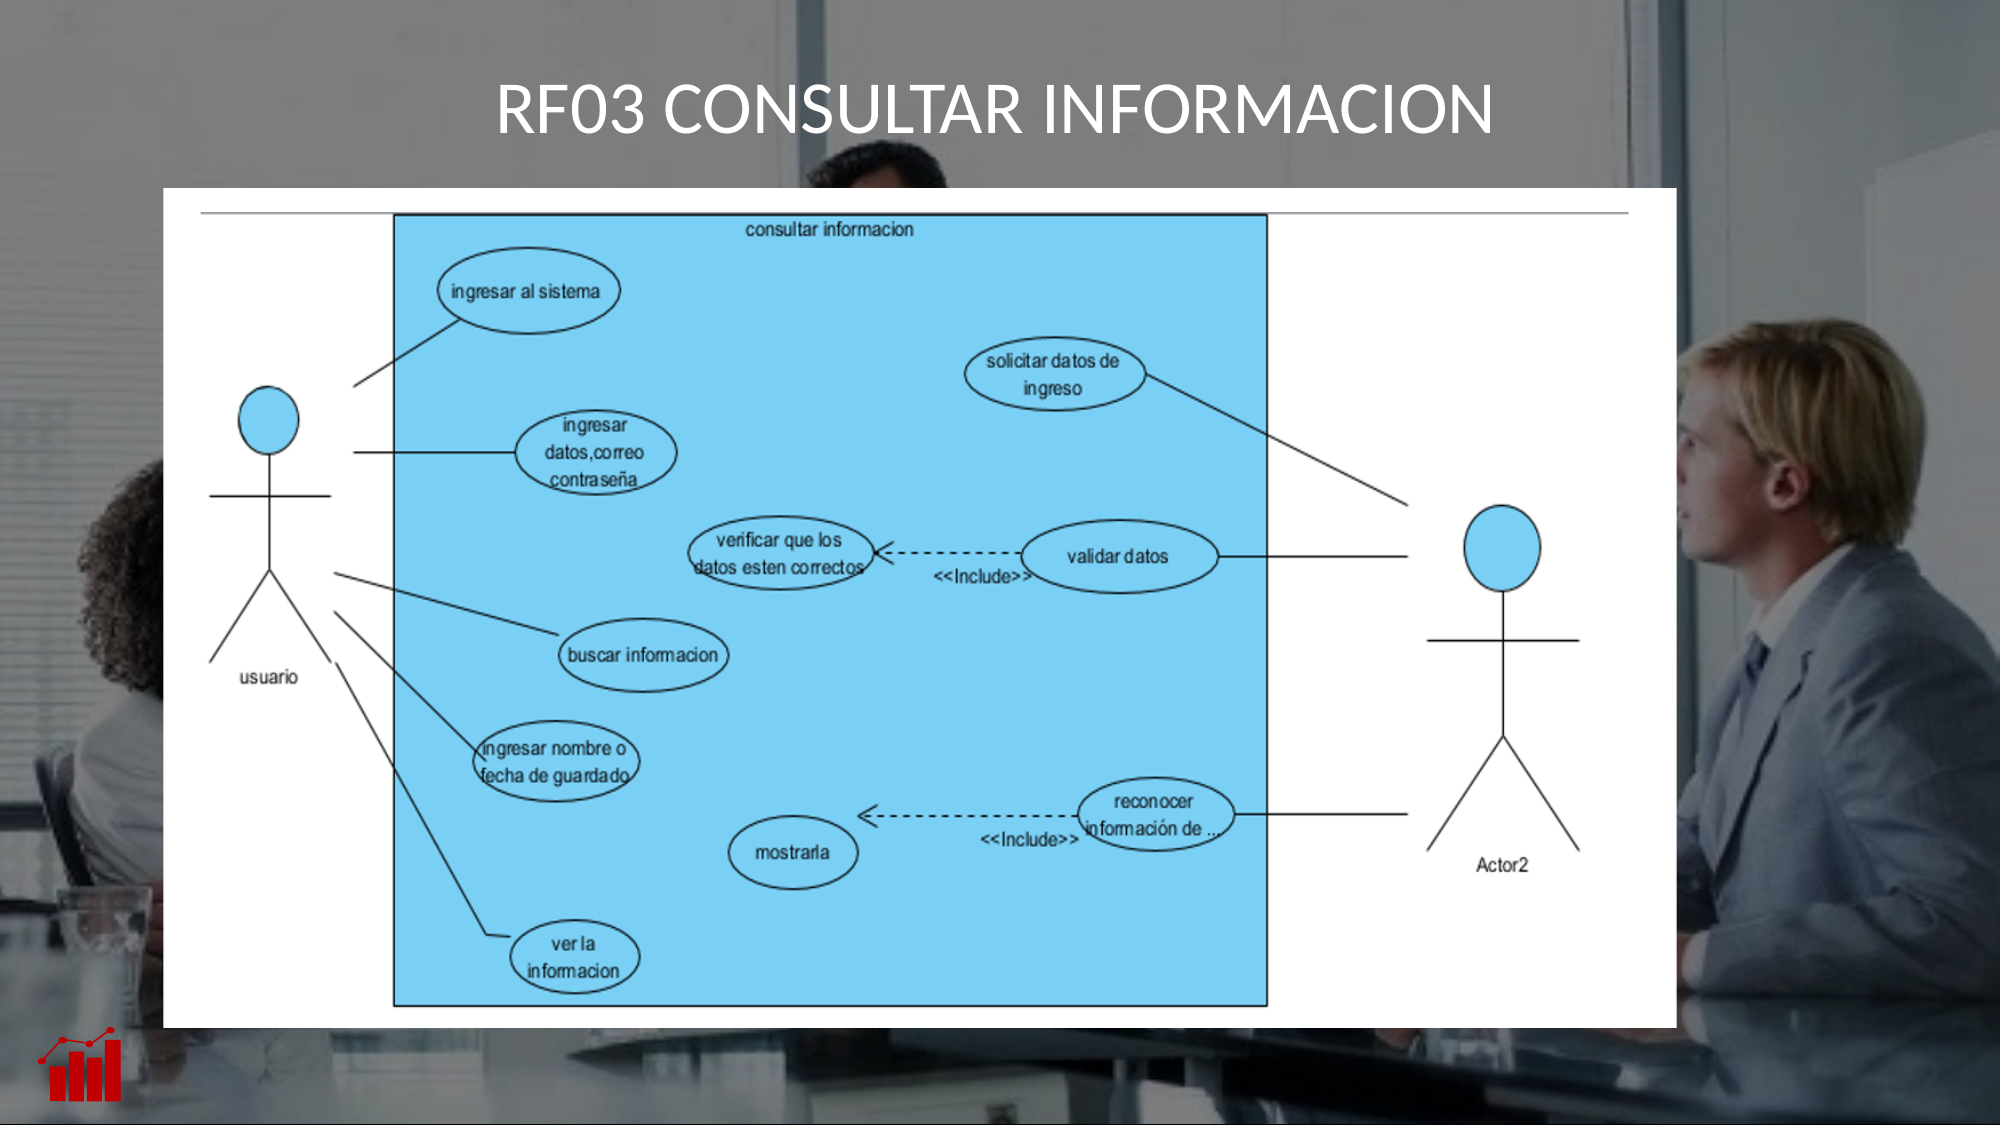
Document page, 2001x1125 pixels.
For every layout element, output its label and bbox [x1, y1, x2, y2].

picture [0, 0, 2000, 1124]
text_box [37, 1026, 122, 1102]
